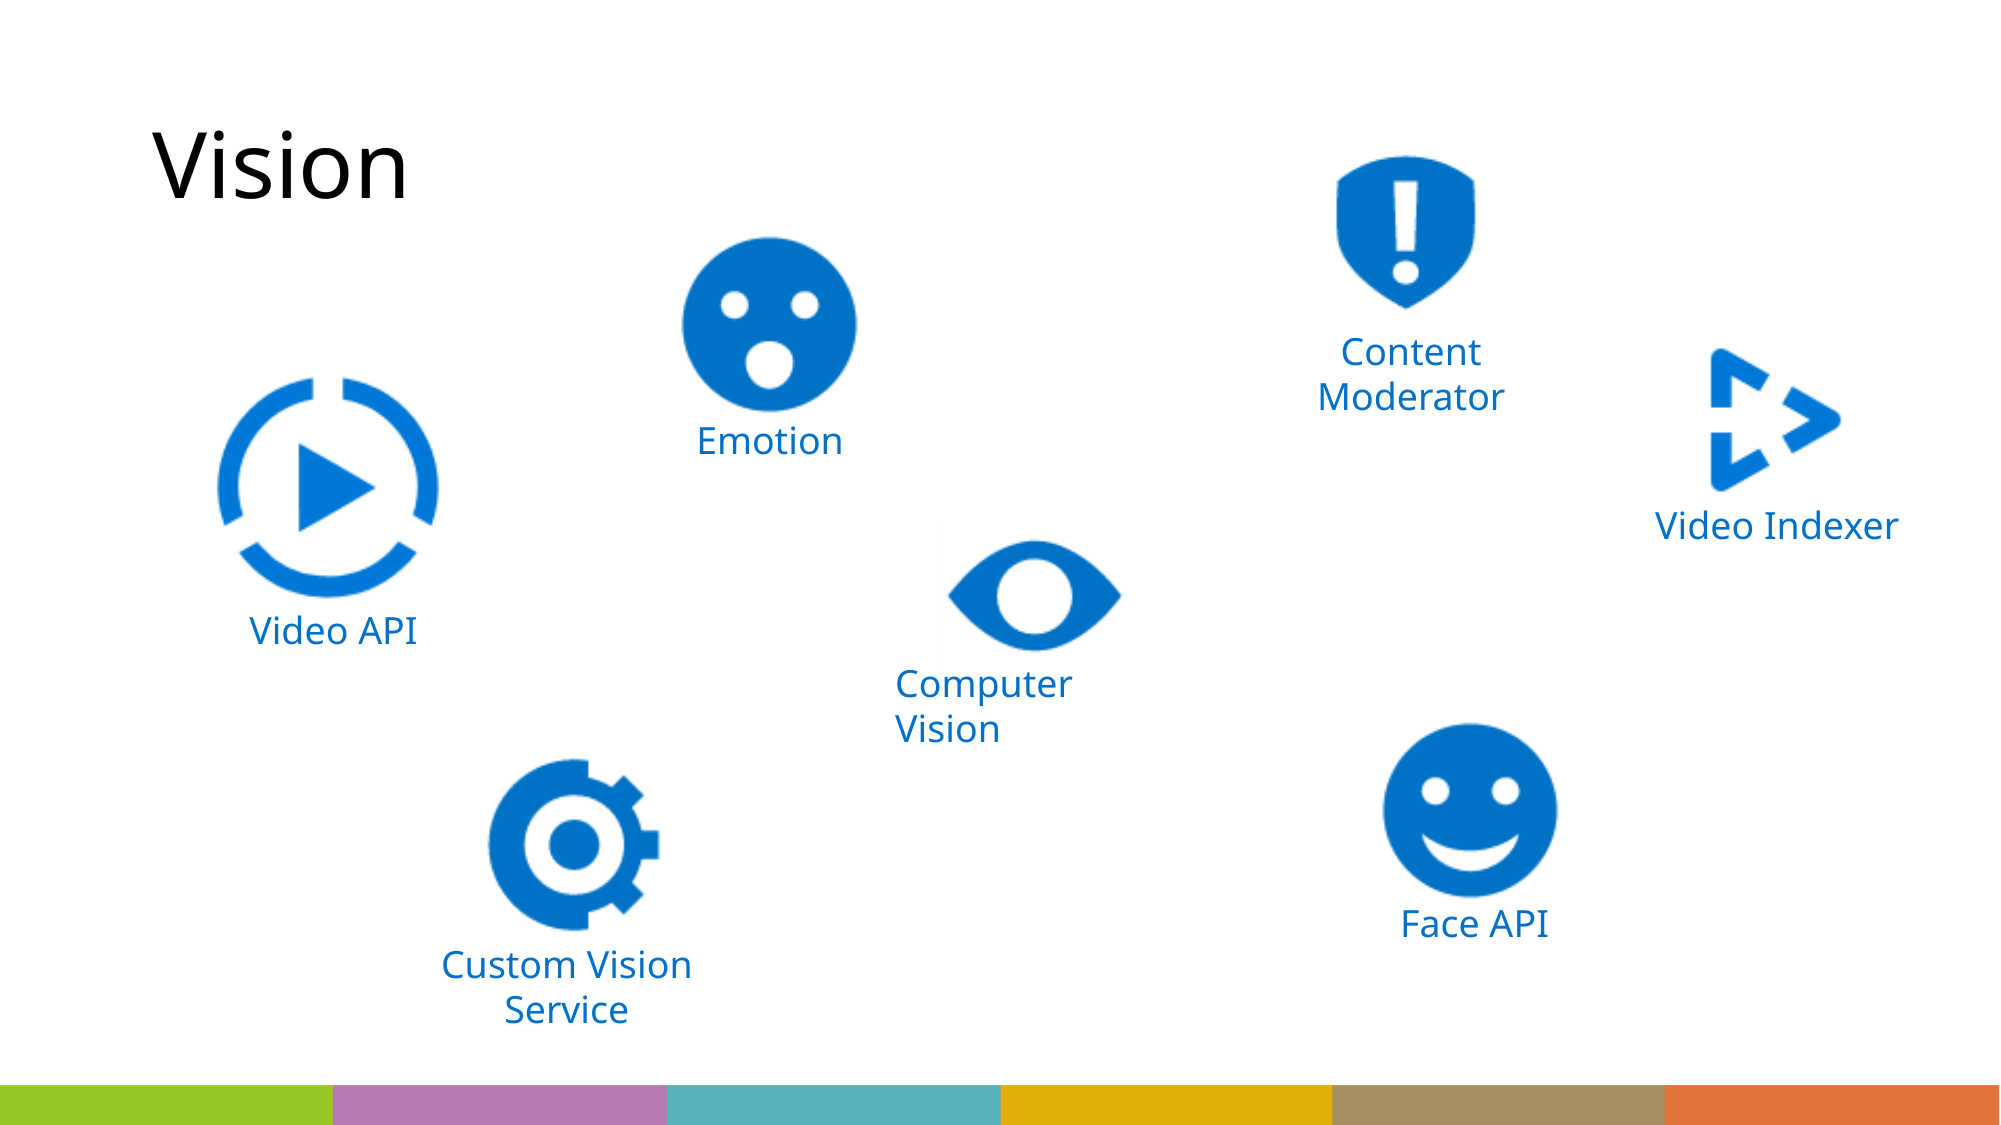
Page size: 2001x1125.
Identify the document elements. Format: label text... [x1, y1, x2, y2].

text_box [609, 185, 932, 471]
title Vision [137, 59, 1863, 278]
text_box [172, 344, 495, 661]
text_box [1313, 711, 1636, 954]
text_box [405, 724, 729, 1040]
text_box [880, 521, 1203, 713]
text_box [1615, 322, 1939, 555]
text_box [1250, 114, 1573, 427]
